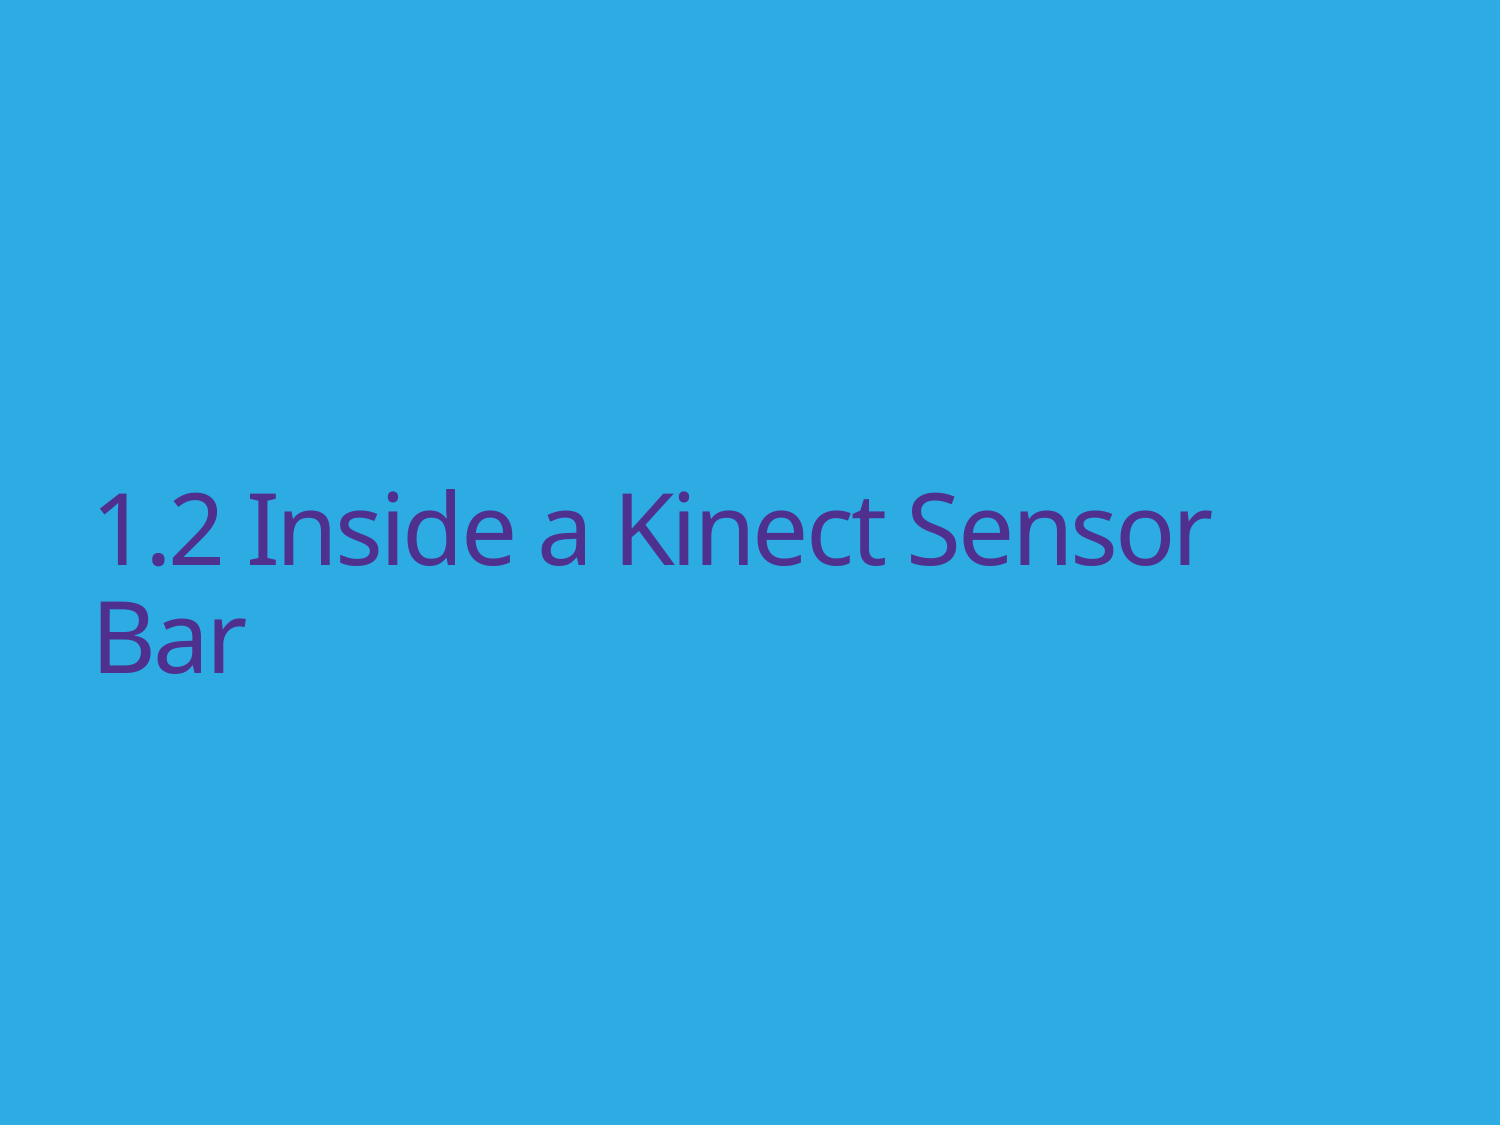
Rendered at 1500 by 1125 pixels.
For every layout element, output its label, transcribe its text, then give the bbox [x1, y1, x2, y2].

title 1.2 Inside a Kinect Sensor Bar [91, 479, 1325, 660]
